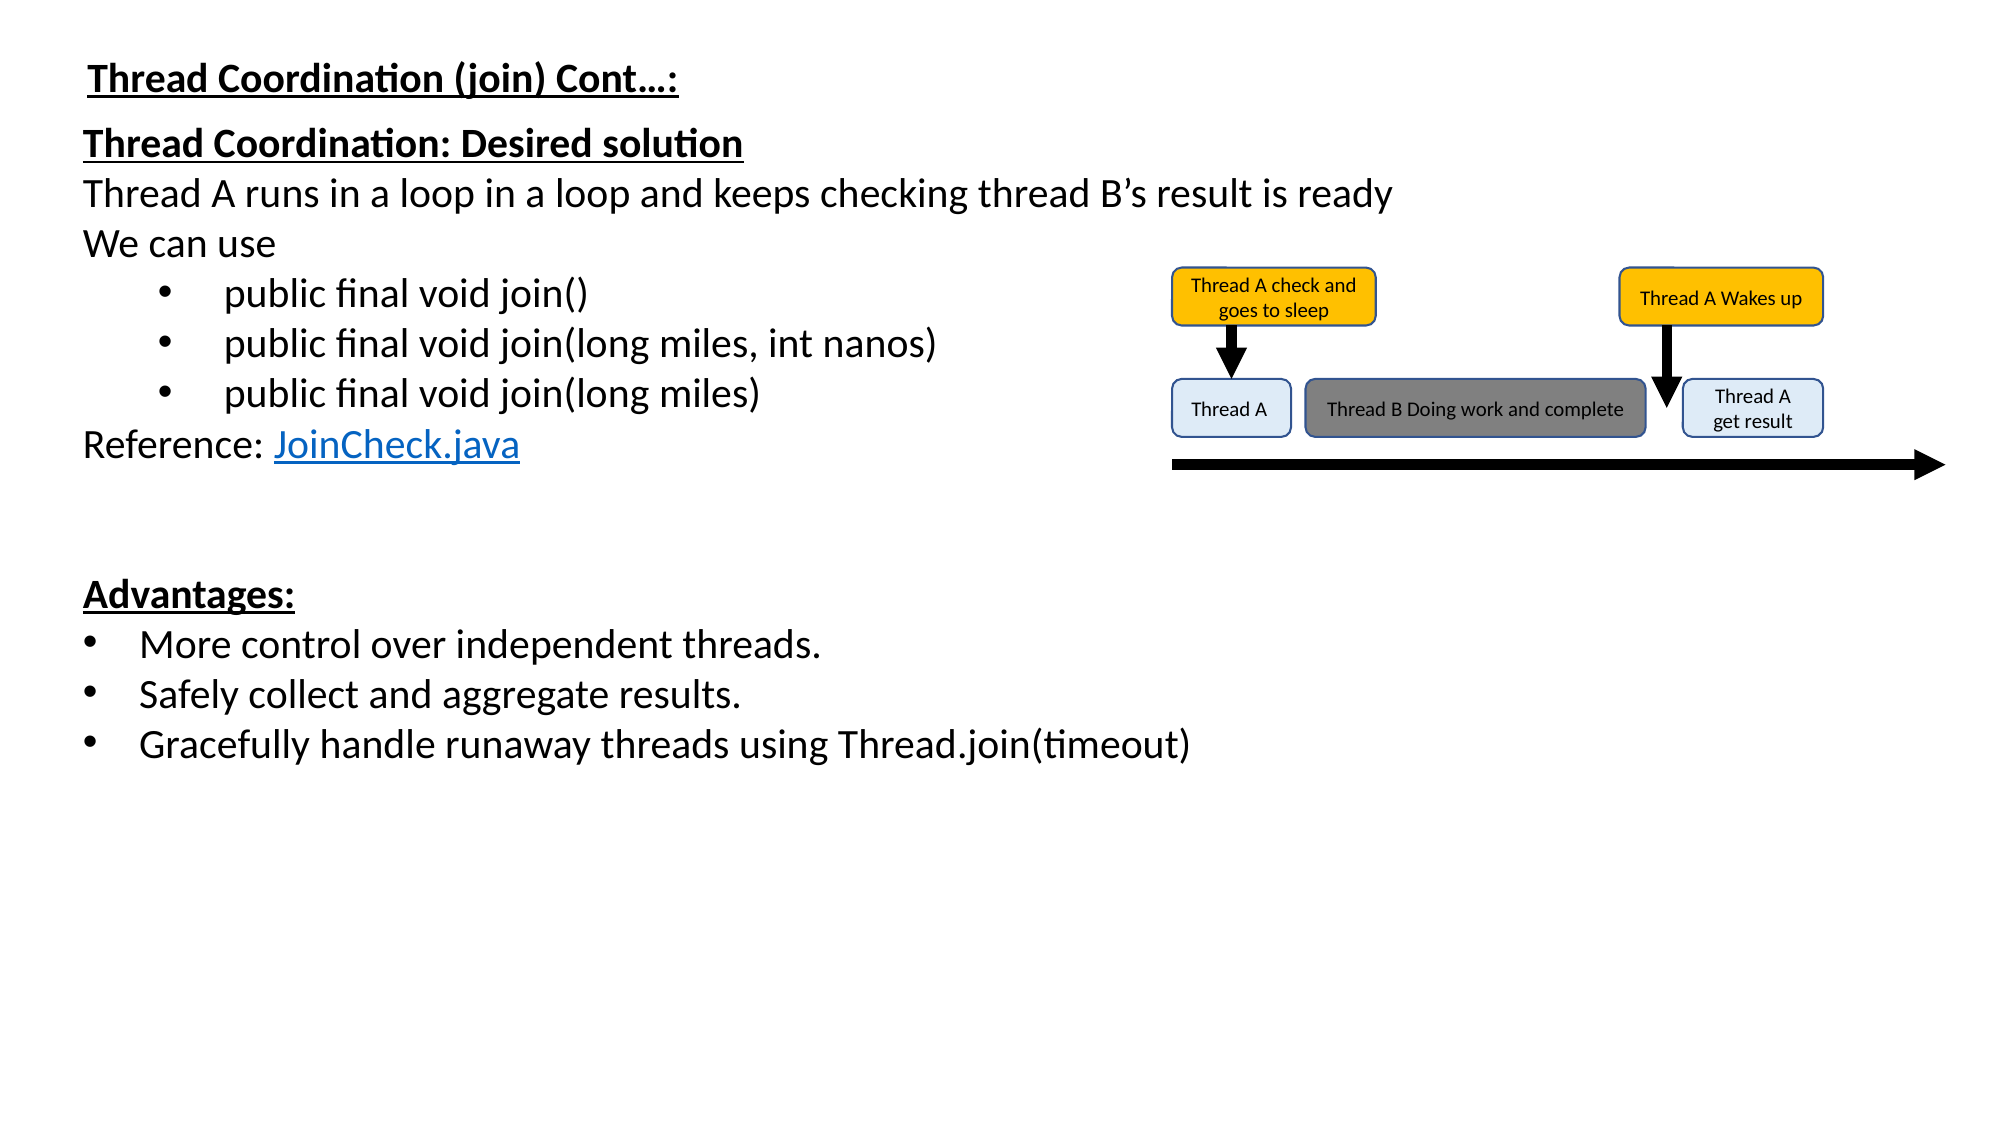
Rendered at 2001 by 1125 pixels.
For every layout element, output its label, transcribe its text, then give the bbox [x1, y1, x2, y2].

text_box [1172, 267, 1946, 465]
text_box Thread Coordination (join) Cont…: [72, 43, 694, 108]
text_box Thread Coordination: Desired solution Thread A runs in a loop in a loop and keeps checking thread B’s result is ready We can use public final void join() public final void join(long miles, int nanos) public final void join(long miles) Reference: JoinCheck.java Advantages: More control over independent threads. Safely collect and aggregate results. Gracefully handle runaway threads using Thread.join(timeout) [68, 108, 1620, 774]
